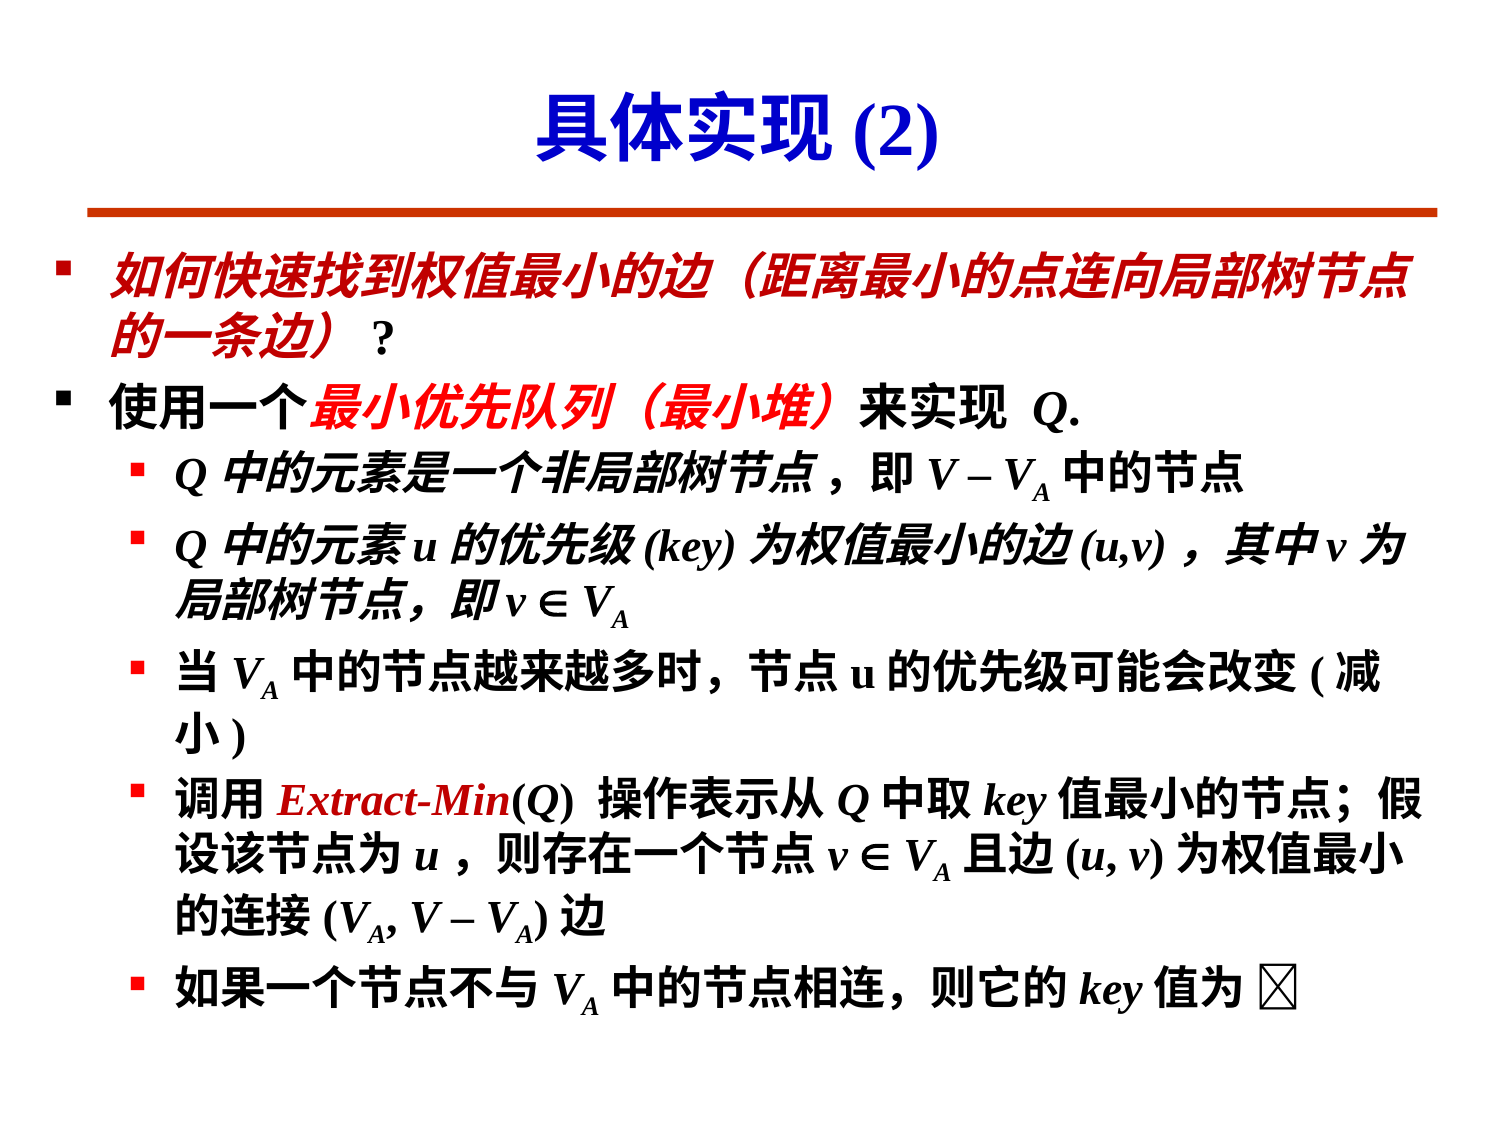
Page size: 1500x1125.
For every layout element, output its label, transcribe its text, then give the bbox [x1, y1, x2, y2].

title 具体实现(2) [99, 62, 1375, 188]
list 如何快速找到权值最小的边（距离最小的点连向局部树节点的一条边）? 使用一个最小优先队列（最小堆）来实现 Q. Q中的元素是一个非局部树节点 ，即V – VA中的节点 Q中的元素u的优先级(key)为权值最小的边(u,v)，其中v为局部树节点，即v  VA 当VA中的节点越来越多时，节点u的优先级可能会改变(减小) 调用Extract-Min(Q) 操作表示从Q中取key值最小的节点；假设该节点为u，则存在一个节点v  VA且边(u, v)为权值最小的连接(VA, V – VA)边 如果一个节点不与VA中的节点相连，则它的key值为  [37, 237, 1463, 1100]
